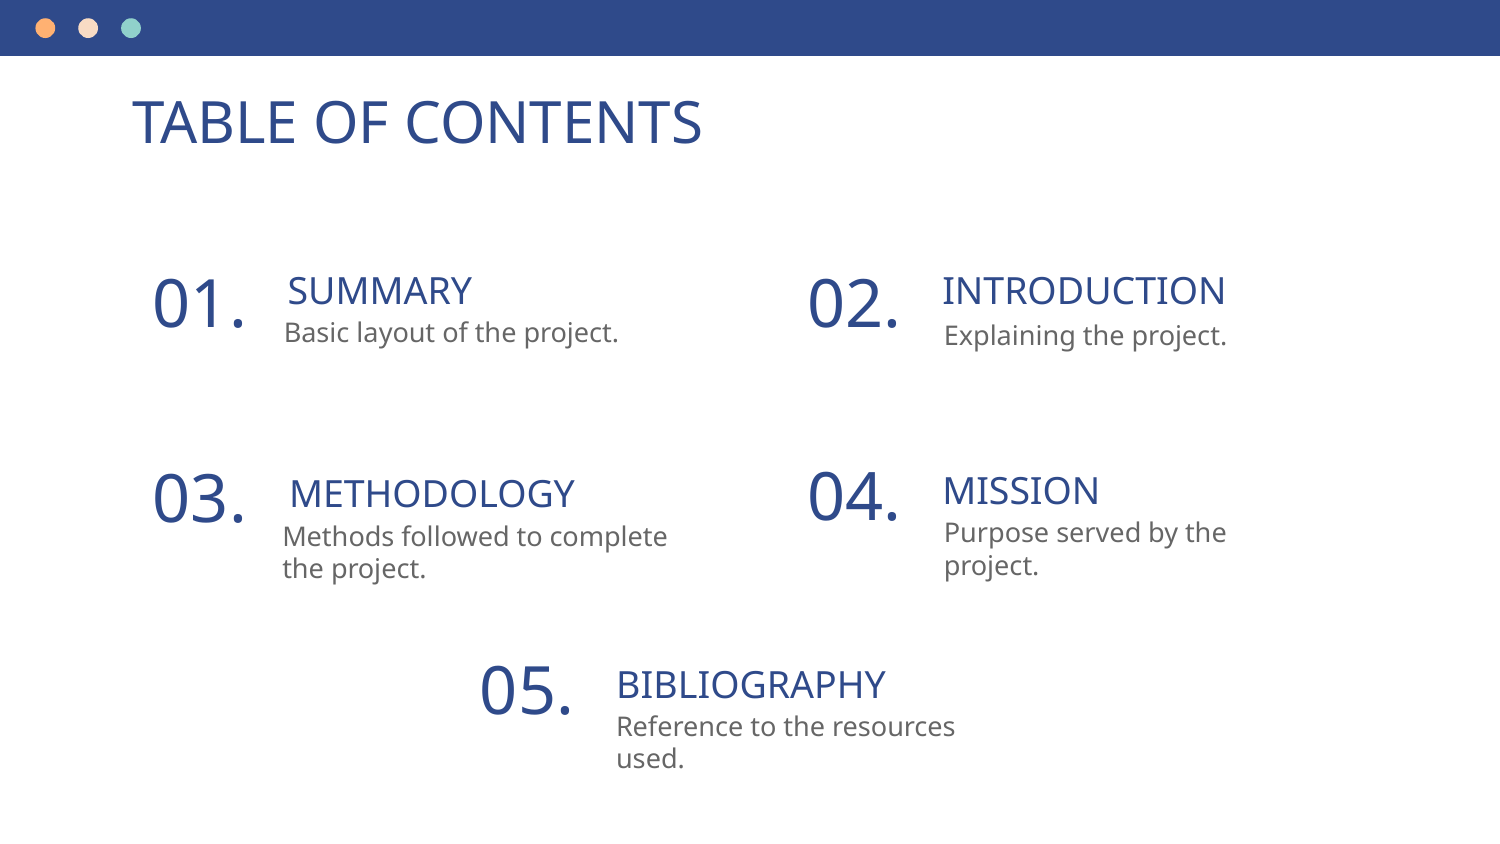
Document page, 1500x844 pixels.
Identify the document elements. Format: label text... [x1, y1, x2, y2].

title 01. [125, 260, 275, 357]
text_box 05. [452, 646, 601, 743]
title 02. [780, 260, 929, 357]
subtitle Purpose served by the project. [928, 500, 1303, 597]
subtitle Explaining the project. [928, 303, 1303, 400]
title INTRODUCTION [927, 252, 1375, 329]
title METHODOLOGY [275, 455, 712, 504]
title 04. [780, 453, 929, 550]
text_box Reference to the resources used. [601, 693, 1003, 790]
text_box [0, 0, 1500, 57]
text_box BIBLIOGRAPHY [601, 646, 1048, 724]
title SUMMARY [272, 252, 711, 299]
title 03. [125, 455, 275, 551]
subtitle Basic layout of the project. [268, 299, 720, 396]
title TABLE OF CONTENTS [117, 70, 1383, 148]
subtitle Methods followed to complete the project. [267, 504, 715, 638]
title MISSION [927, 452, 1375, 529]
